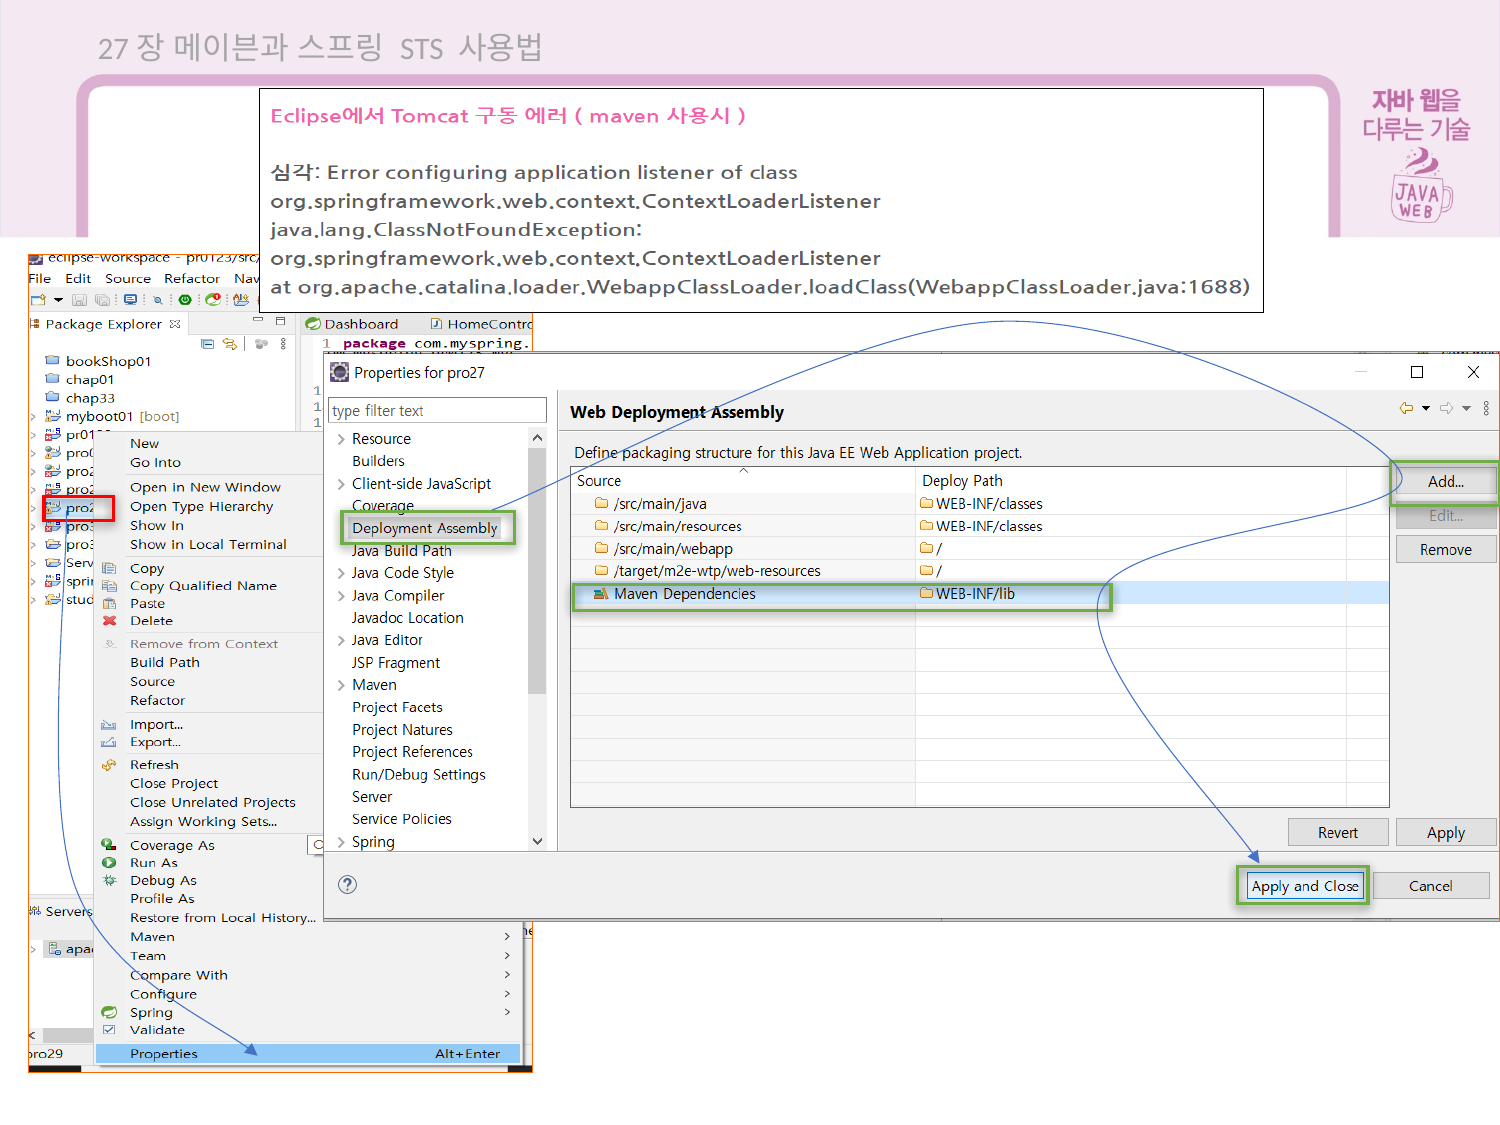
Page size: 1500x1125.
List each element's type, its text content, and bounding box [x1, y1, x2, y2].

picture [0, 0, 1500, 1125]
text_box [323, 321, 1500, 922]
text_box 27장 메이븐과 스프링 STS 사용법 [82, 0, 1133, 74]
